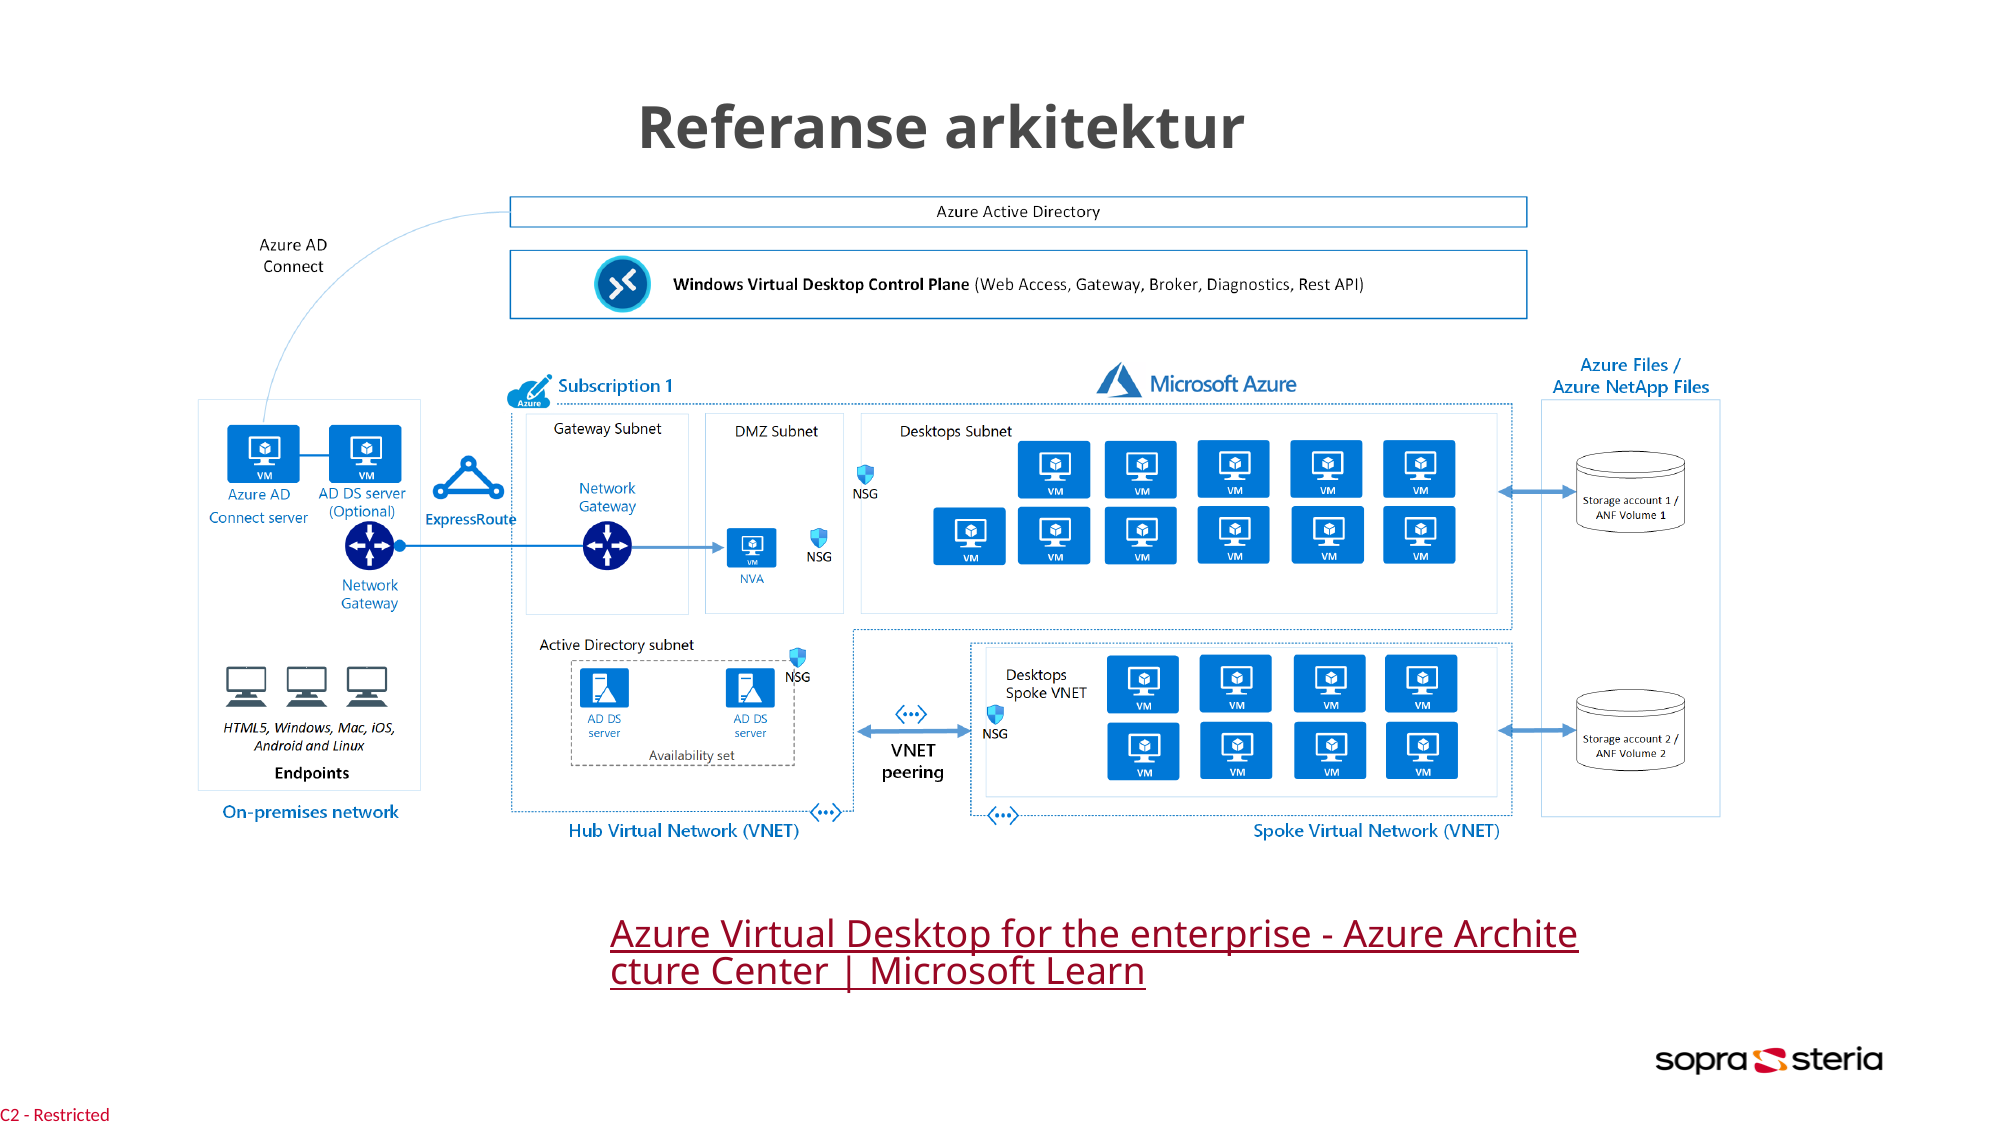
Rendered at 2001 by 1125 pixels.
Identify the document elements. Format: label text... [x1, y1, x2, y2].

text_box Azure Virtual Desktop for the enterprise - Azure Architecture Center | Microsoft Learn [595, 902, 1602, 968]
picture [1638, 1028, 1900, 1093]
title Referanse arkitektur [21, 90, 1863, 181]
picture [197, 195, 1721, 850]
